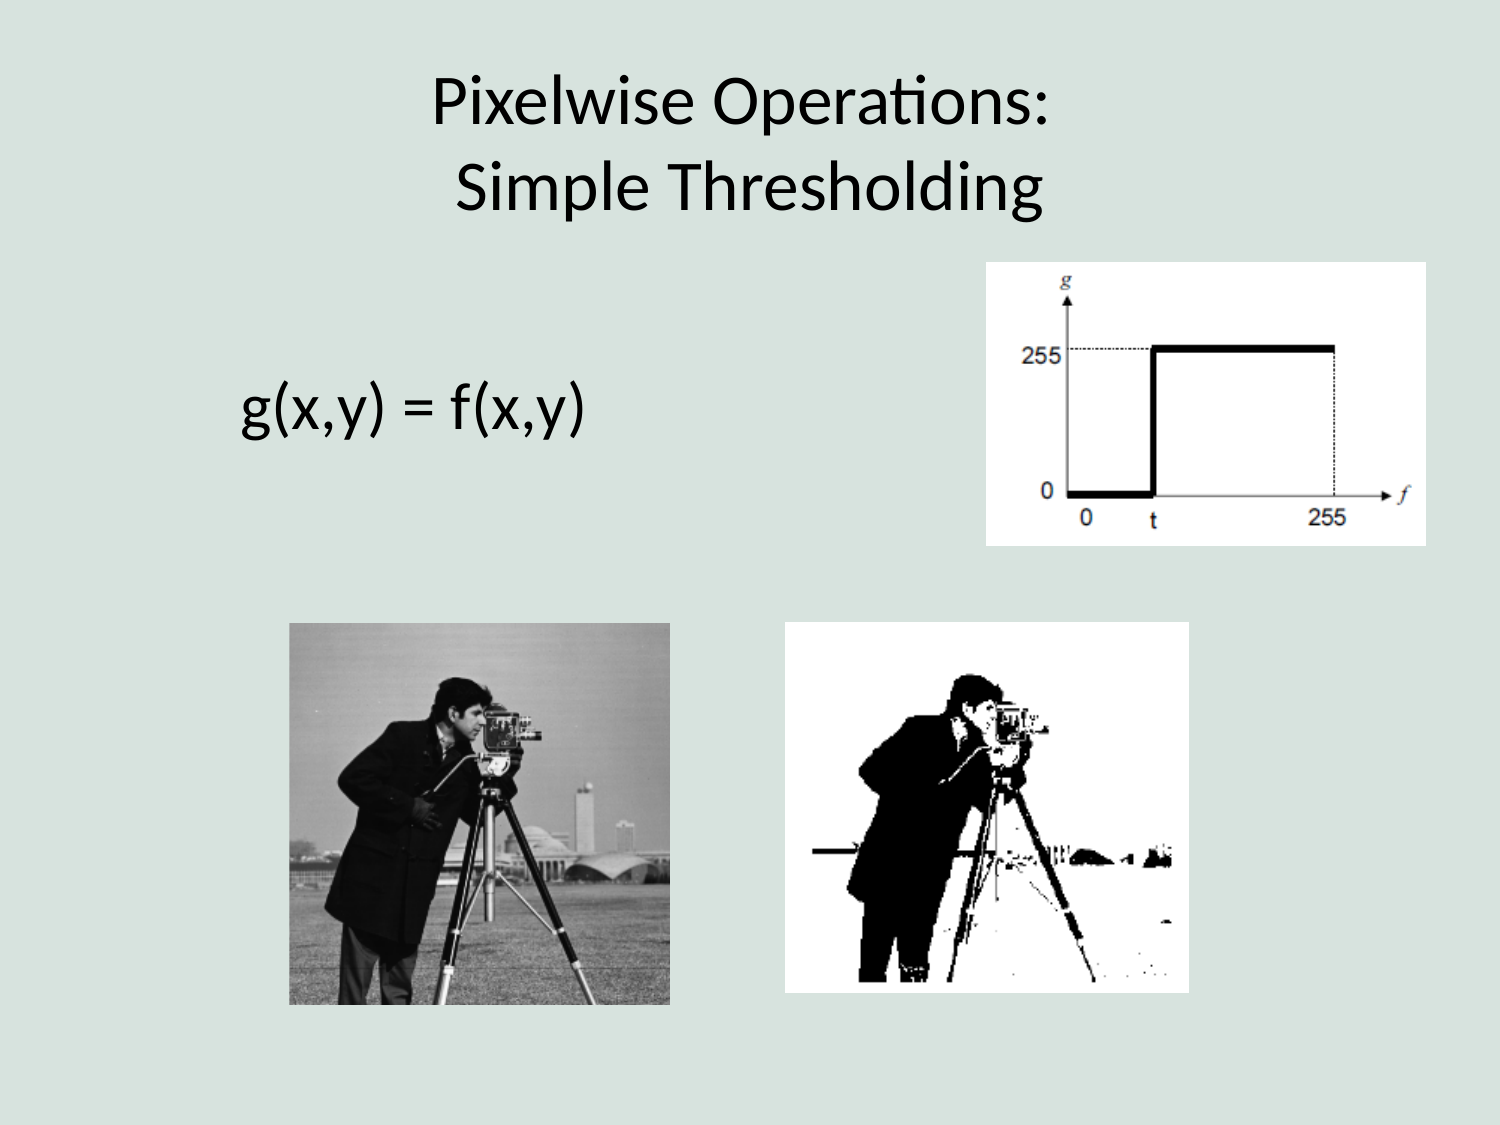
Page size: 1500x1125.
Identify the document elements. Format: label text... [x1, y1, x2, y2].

title Pixelwise Operations: Simple Thresholding [75, 45, 1425, 233]
picture [289, 622, 671, 1006]
picture [785, 622, 1190, 993]
picture [986, 262, 1426, 546]
